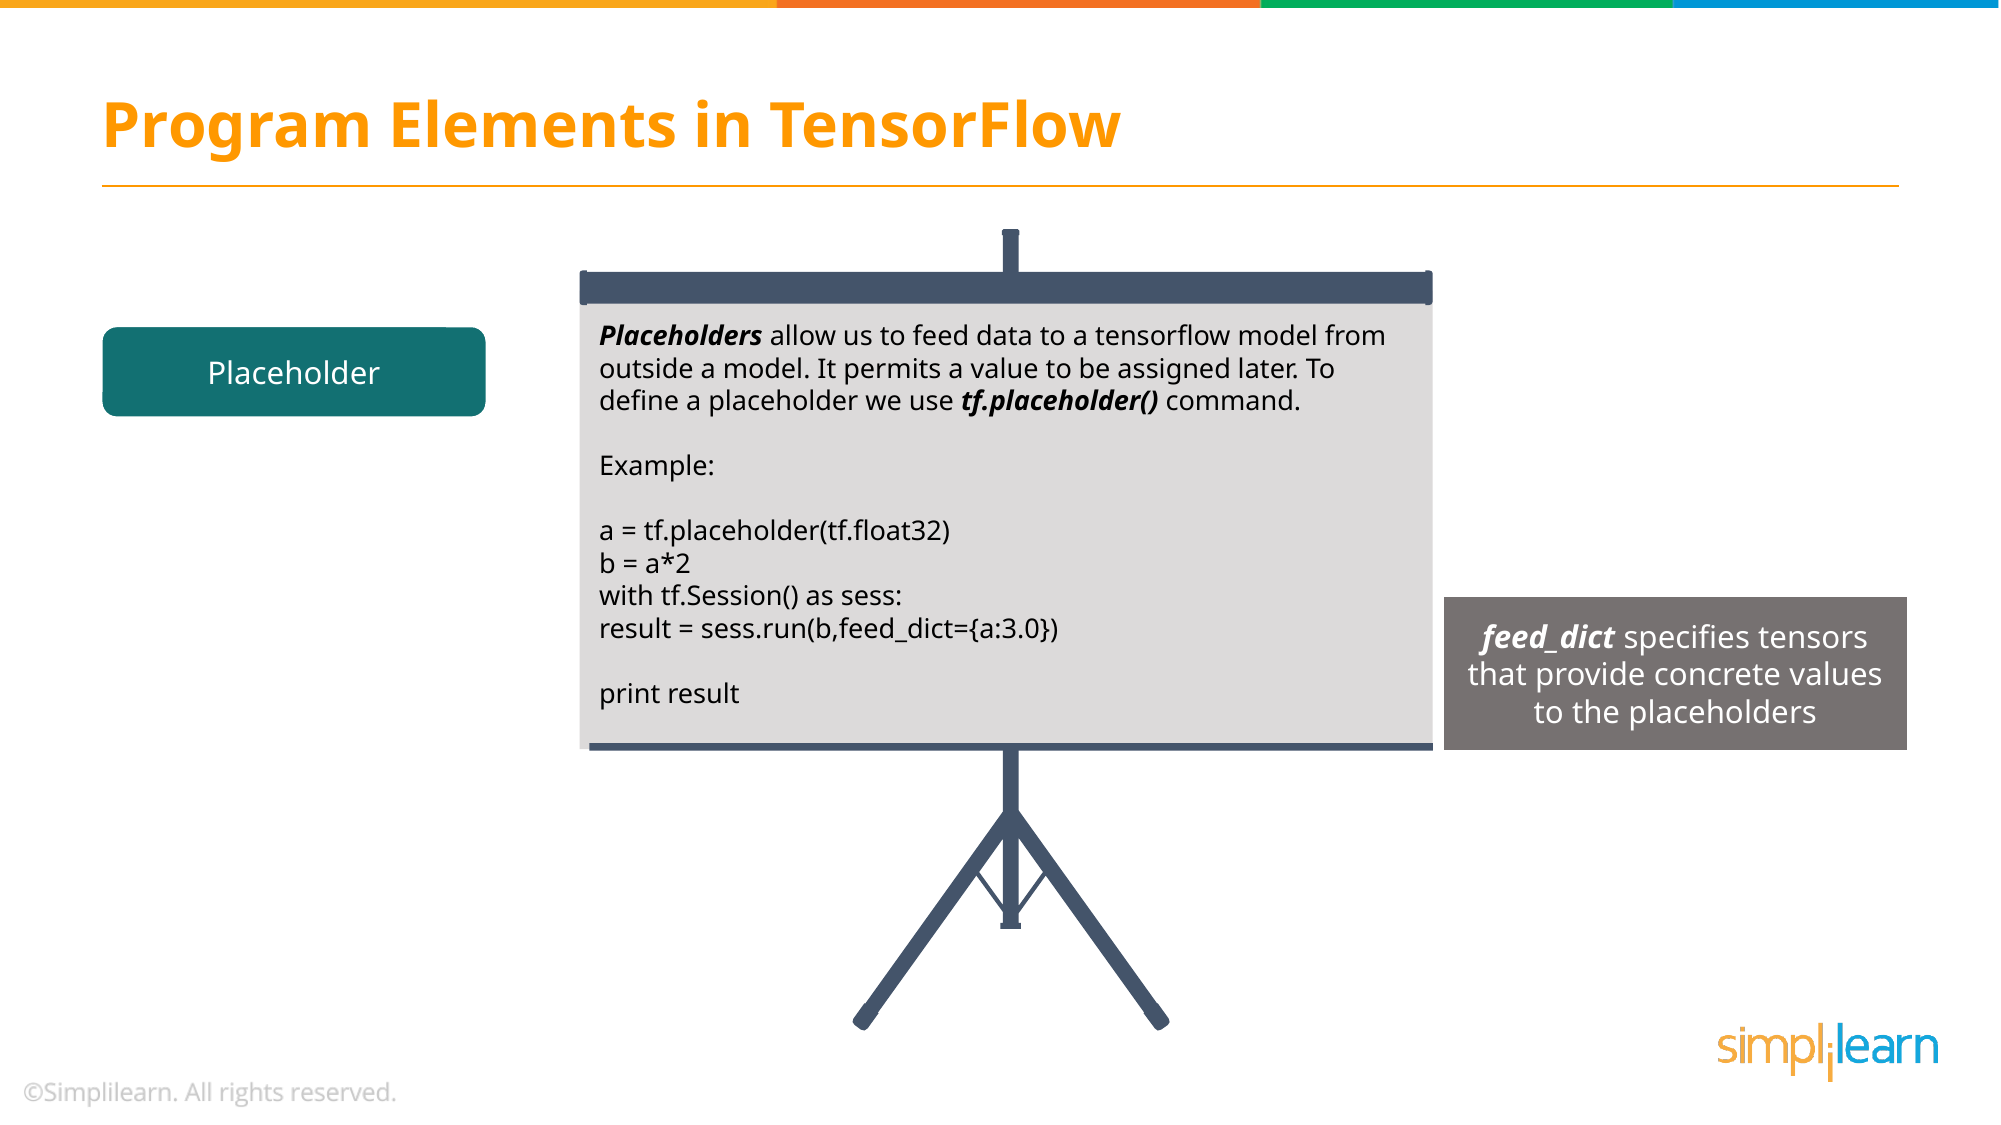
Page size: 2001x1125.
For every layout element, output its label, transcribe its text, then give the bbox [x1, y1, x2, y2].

picture [0, 1065, 413, 1125]
picture [1710, 1014, 1946, 1089]
picture [0, 0, 1673, 8]
title Program Elements in TensorFlow [101, 93, 1900, 165]
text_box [579, 229, 1433, 1032]
text_box Placeholder [100, 325, 488, 419]
text_box feed_dict specifies tensors that provide concrete values to the placeholders [1442, 595, 1909, 752]
